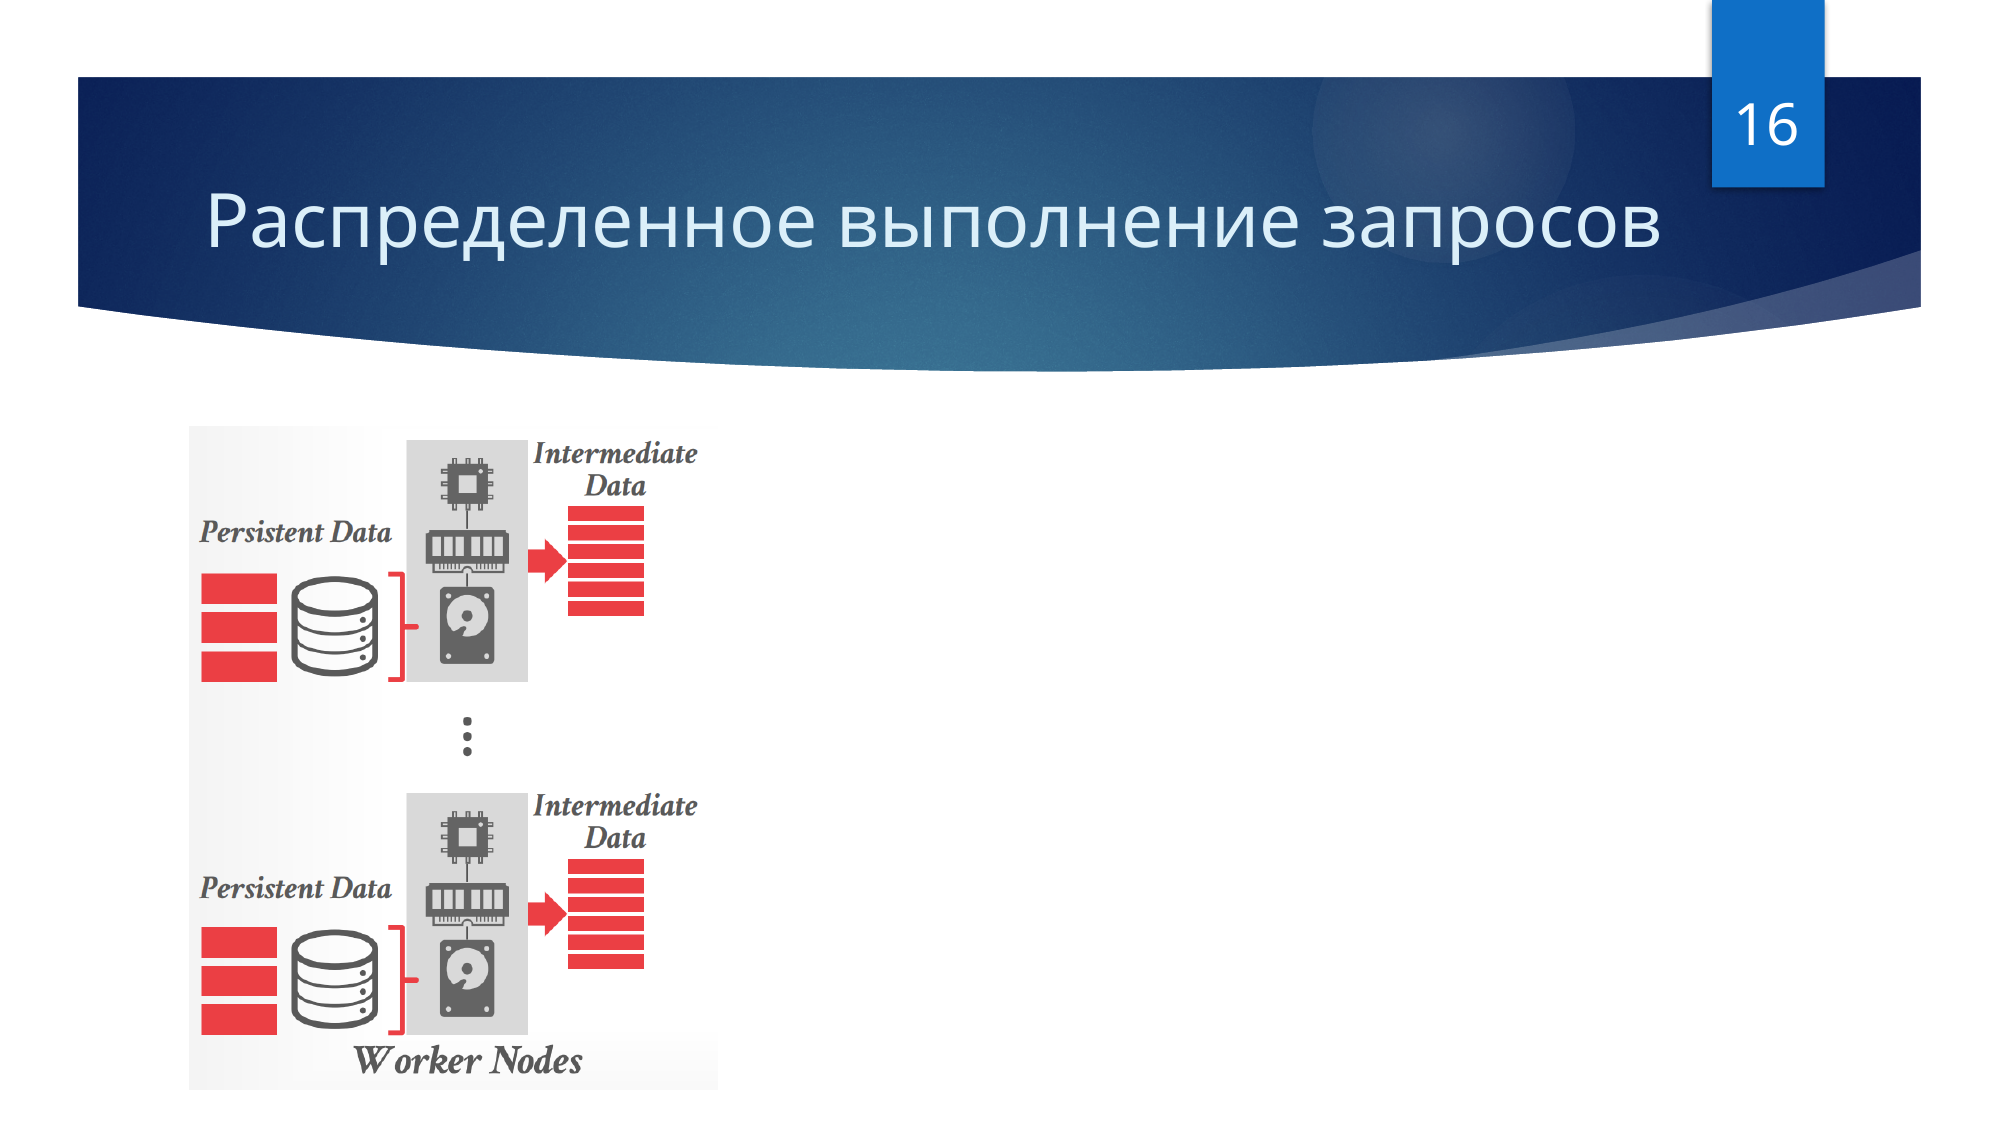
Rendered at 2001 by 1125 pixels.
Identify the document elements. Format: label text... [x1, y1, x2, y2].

slide_number 16 [1698, 48, 1836, 175]
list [189, 426, 719, 1091]
title Распределенное выполнение запросов [189, 159, 1738, 276]
